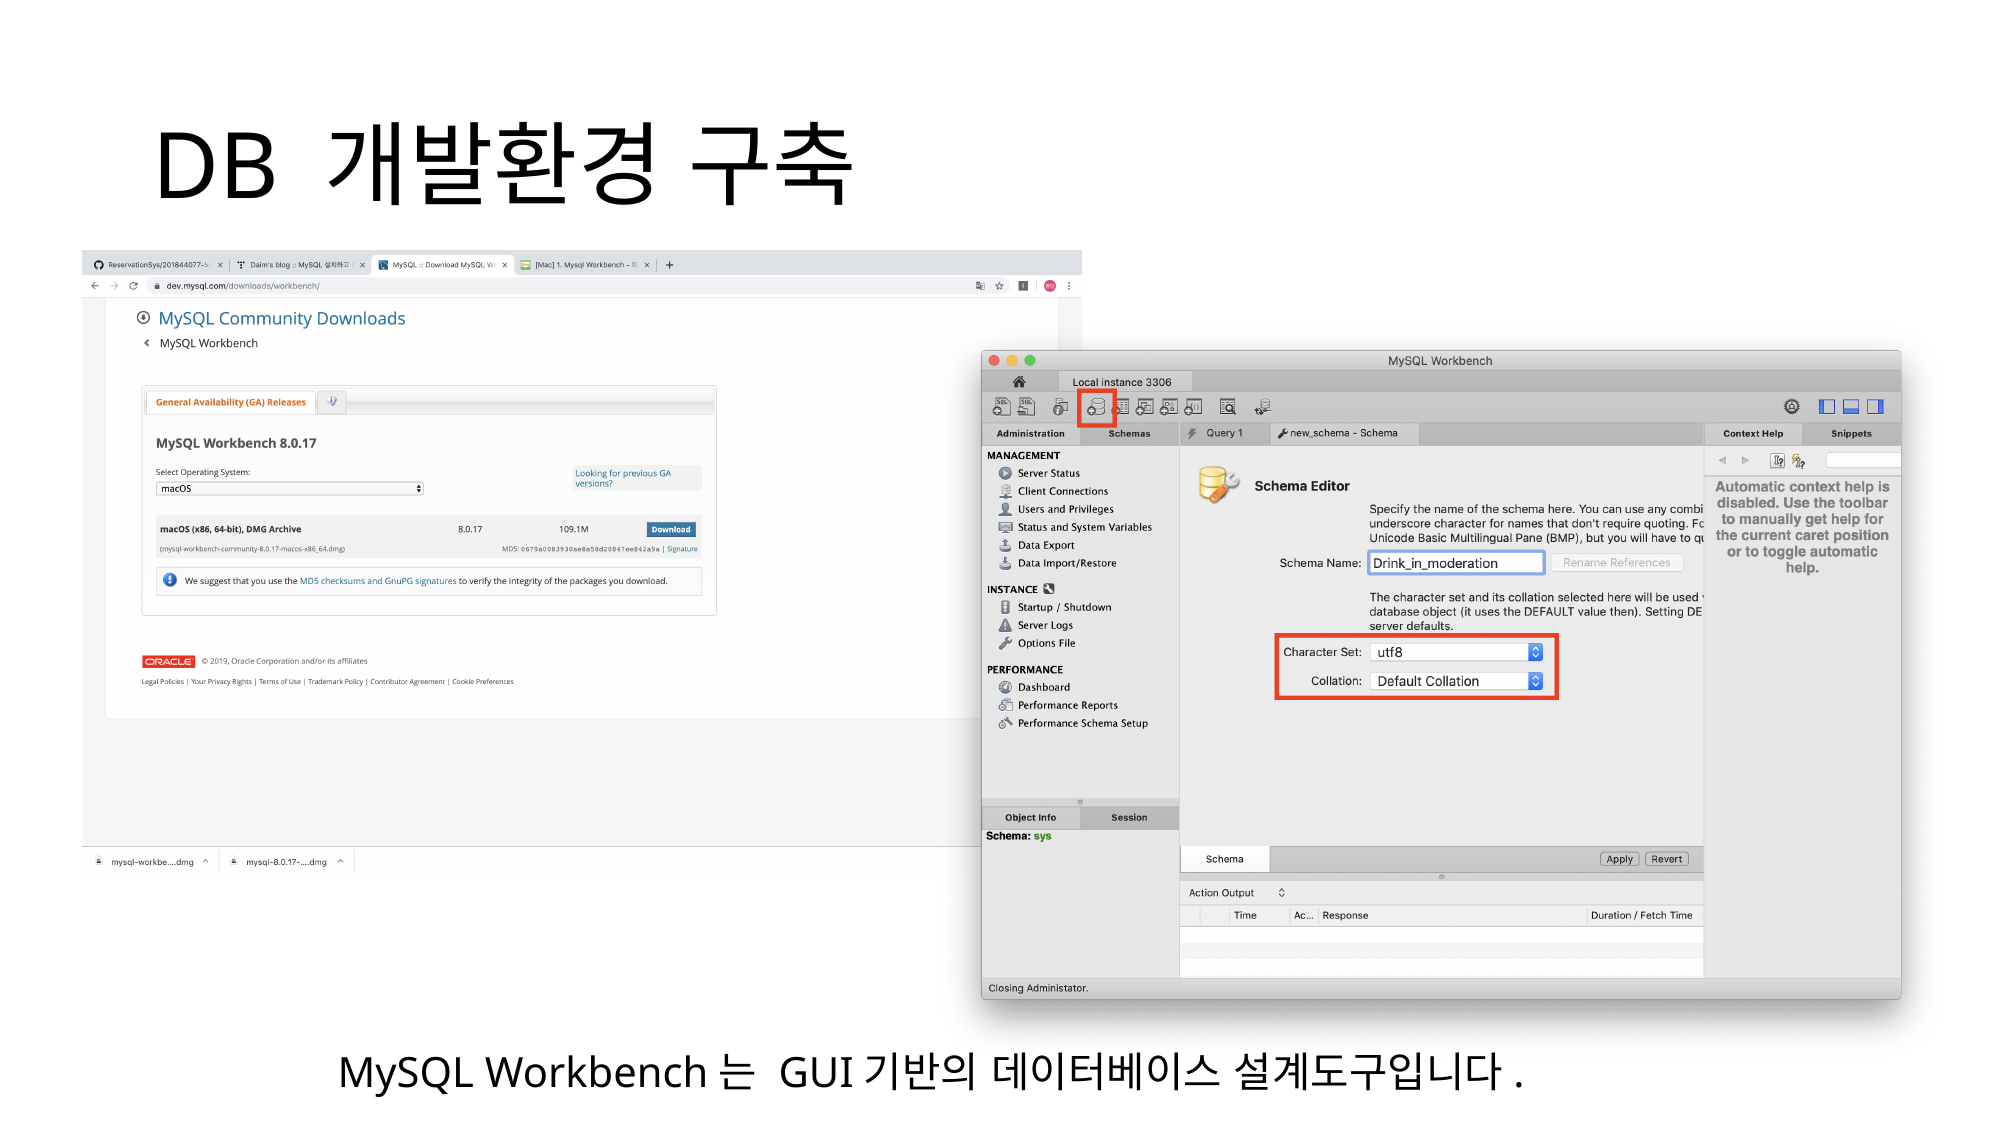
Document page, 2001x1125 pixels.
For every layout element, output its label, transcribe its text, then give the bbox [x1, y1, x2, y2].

picture [82, 250, 1951, 1066]
title DB 개발환경 구축 [137, 59, 1863, 278]
text_box MySQL Workbench는 GUI기반의 데이터베이스 설계도구입니다. [322, 1038, 1540, 1104]
